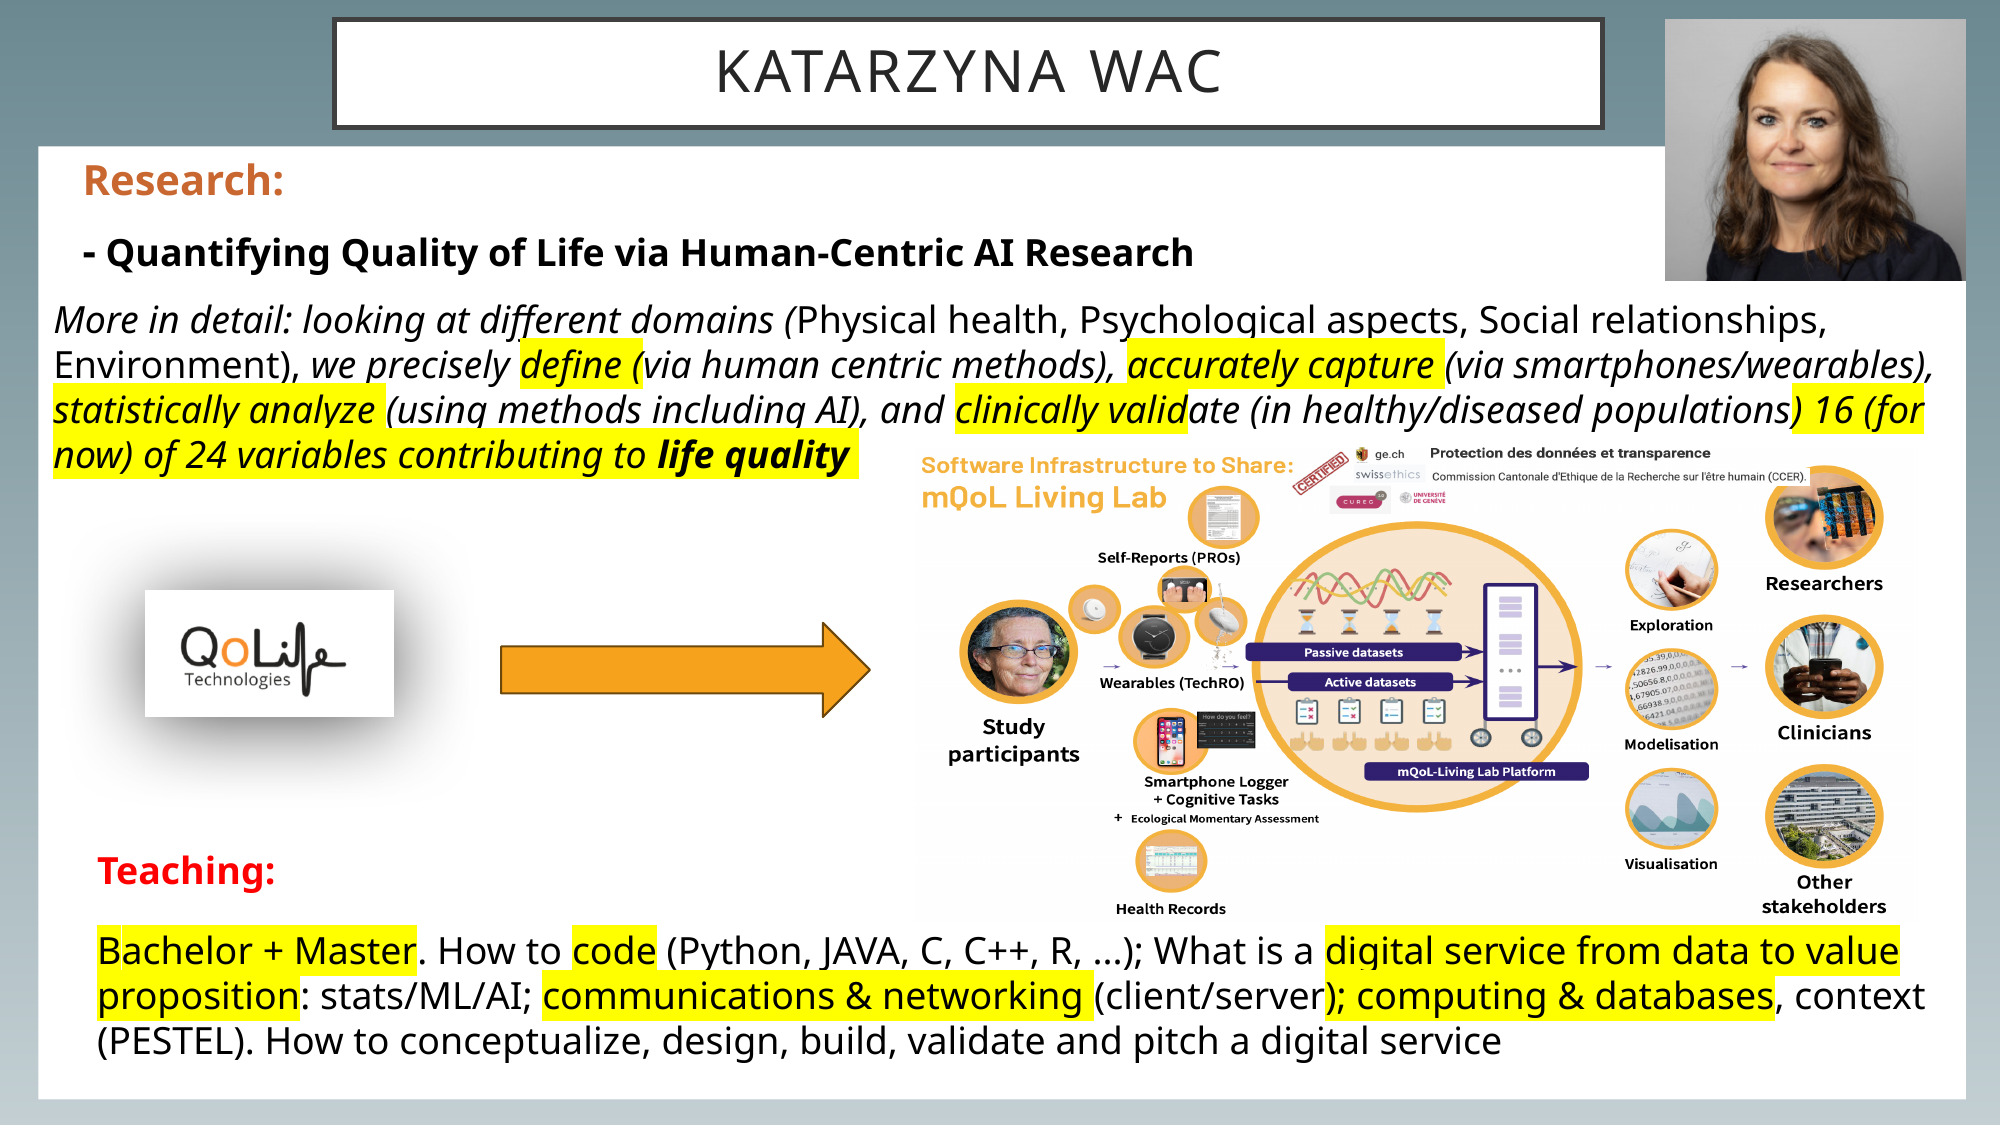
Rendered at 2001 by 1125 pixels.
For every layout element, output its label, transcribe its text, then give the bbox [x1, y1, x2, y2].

text_box [500, 621, 871, 718]
picture [145, 590, 394, 718]
picture [1665, 19, 1966, 281]
text_box Teaching: Bachelor + Master. How to code (Python, JAVA, C, C++, R, ...); What is a digital service from data to value proposition: stats/ML/AI; communications & networking (client/server); computing & databases, context (PESTEL). How to conceptualize, design, build, validate and pitch a digital service [82, 839, 1962, 1115]
list Research: - Quantifying Quality of Life via Human-Centric AI Research More in detail: looking at different domains (Physical health, Psychological aspects, Social relationships, Environment), we precisely define (via human centric methods), accurately capture (via smartphones/wearables), statistically analyze (using methods including AI), and clinically validate (in healthy/diseased populations) 16 (for now) of 24 variables contributing to life quality [37, 145, 1967, 1100]
text_box Katarzyna WAC [334, 19, 1603, 128]
picture [913, 447, 1918, 923]
